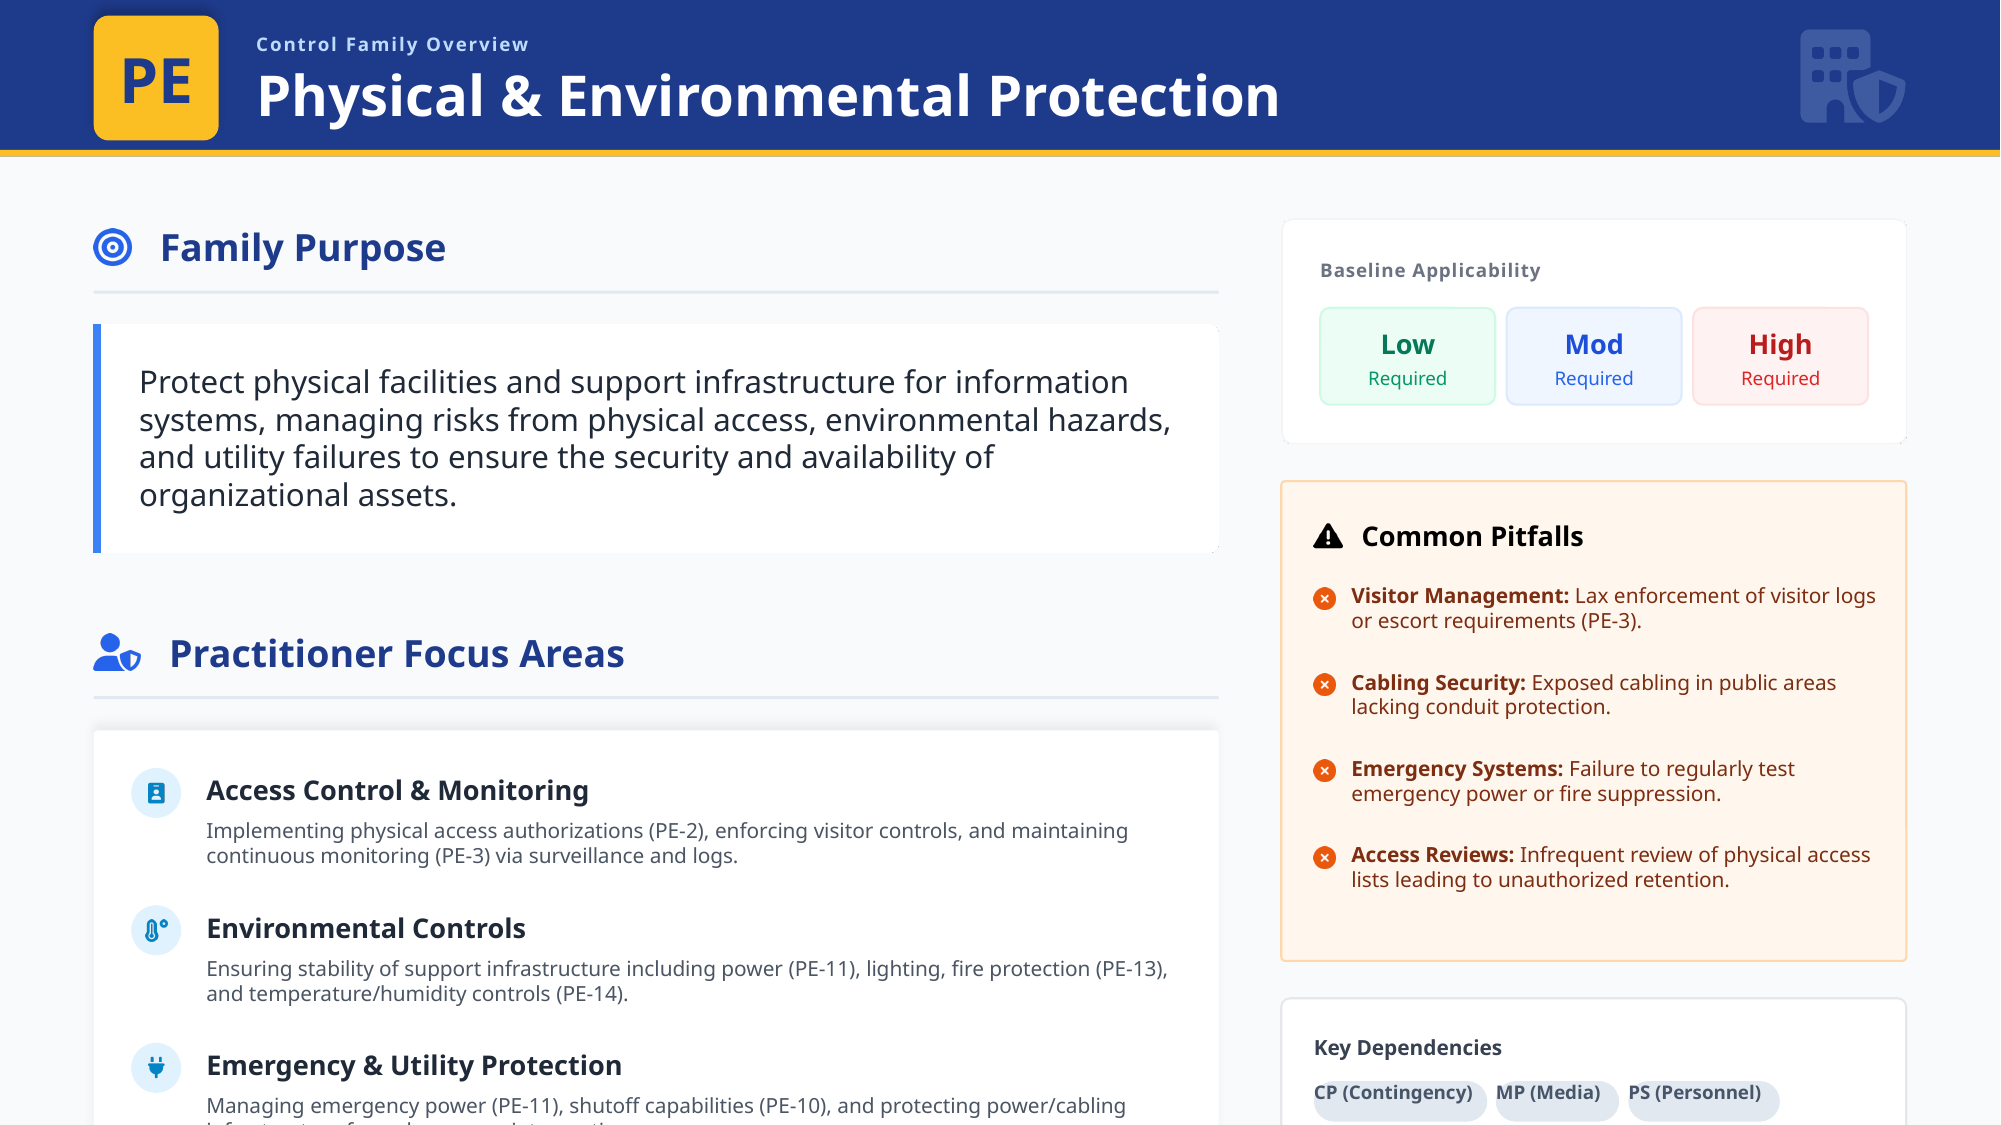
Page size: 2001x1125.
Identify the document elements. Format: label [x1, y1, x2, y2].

picture [1799, 29, 1907, 123]
picture [155, 919, 168, 942]
picture [93, 324, 1219, 553]
picture [152, 790, 160, 799]
text_box [0, 0, 2000, 1125]
picture [93, 228, 132, 266]
picture [1313, 587, 1336, 610]
picture [1313, 521, 1343, 551]
picture [1281, 218, 1907, 444]
picture [1313, 673, 1336, 696]
picture [145, 919, 149, 932]
picture [147, 1056, 154, 1079]
picture [158, 1067, 165, 1079]
picture [93, 633, 141, 672]
picture [1313, 759, 1336, 782]
picture [1313, 846, 1336, 869]
